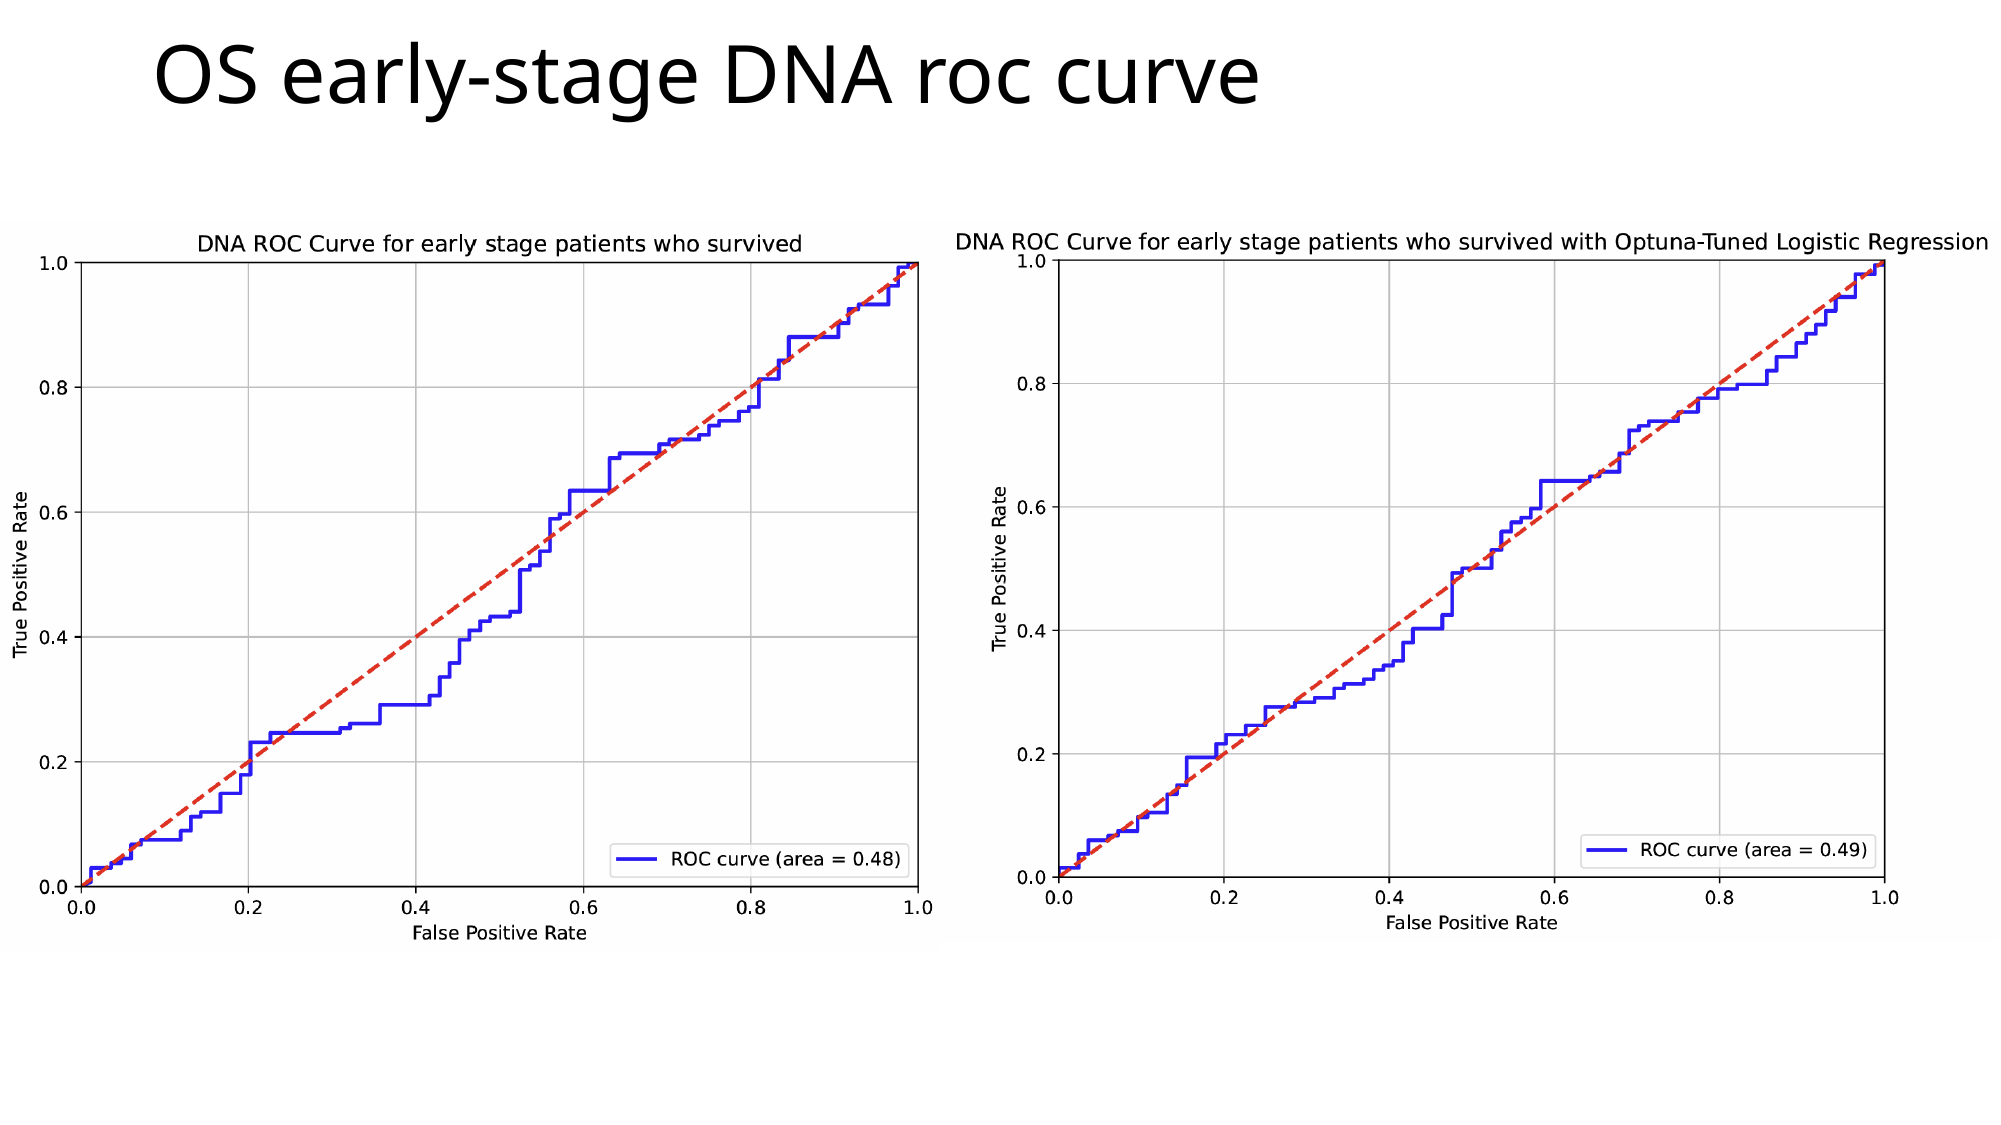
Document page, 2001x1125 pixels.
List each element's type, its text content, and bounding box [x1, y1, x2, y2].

picture [1, 220, 1999, 951]
title OS early-stage DNA roc curve [137, 25, 1863, 129]
